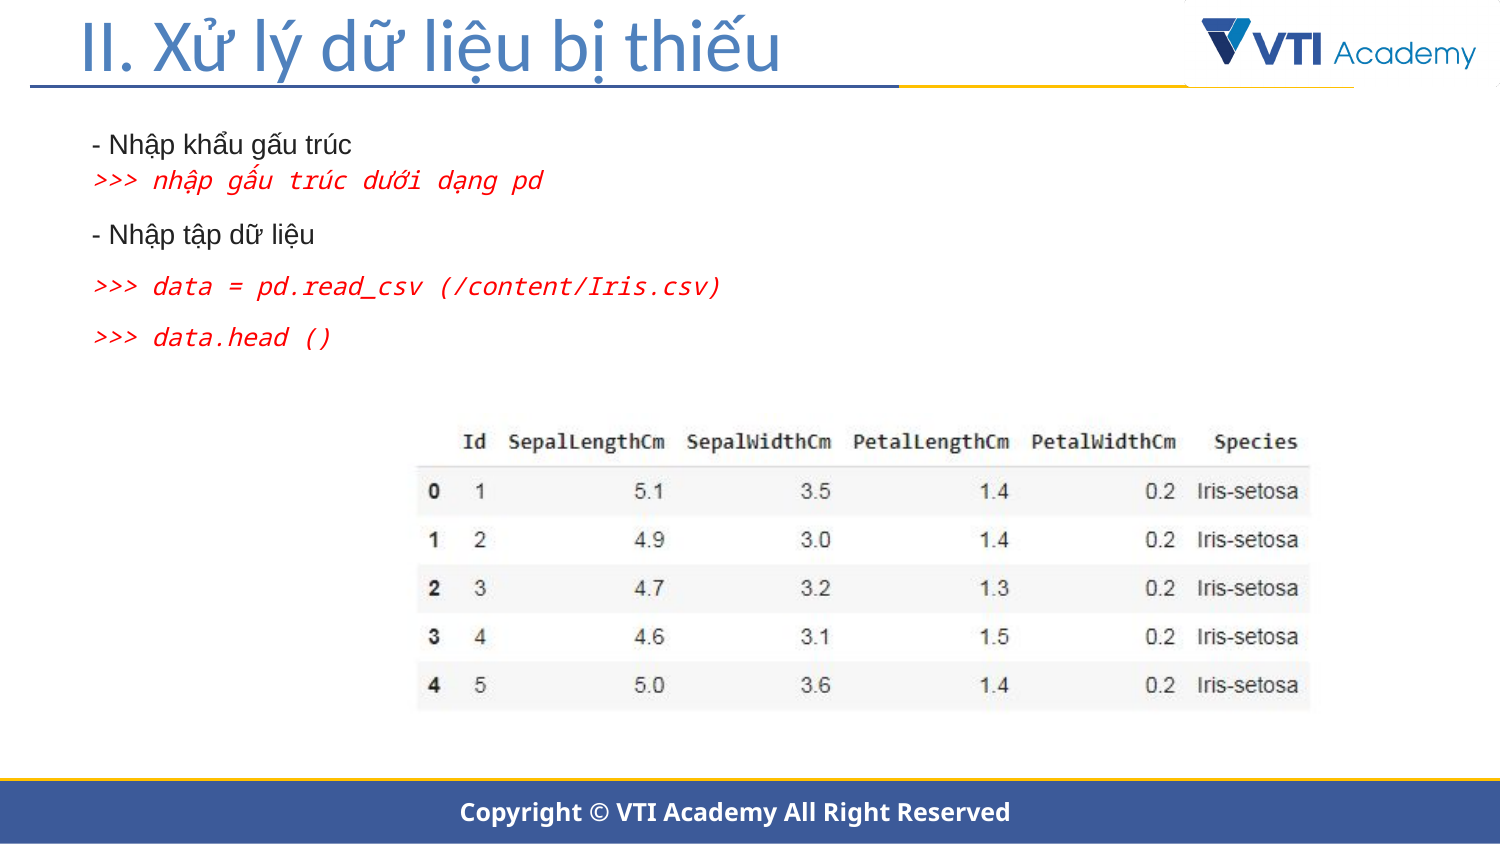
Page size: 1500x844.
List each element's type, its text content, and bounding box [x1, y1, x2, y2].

picture [382, 412, 1346, 718]
text_box II. Xử lý dữ liệu bị thiếu [73, 9, 1176, 74]
text_box - Nhập khẩu gấu trúc >>> nhập gấu trúc dưới dạng pd - Nhập tập dữ liệu >>> data = pd.read_csv (/content/Iris.csv) >>> data.head () [76, 106, 1424, 367]
picture [1184, 0, 1500, 87]
